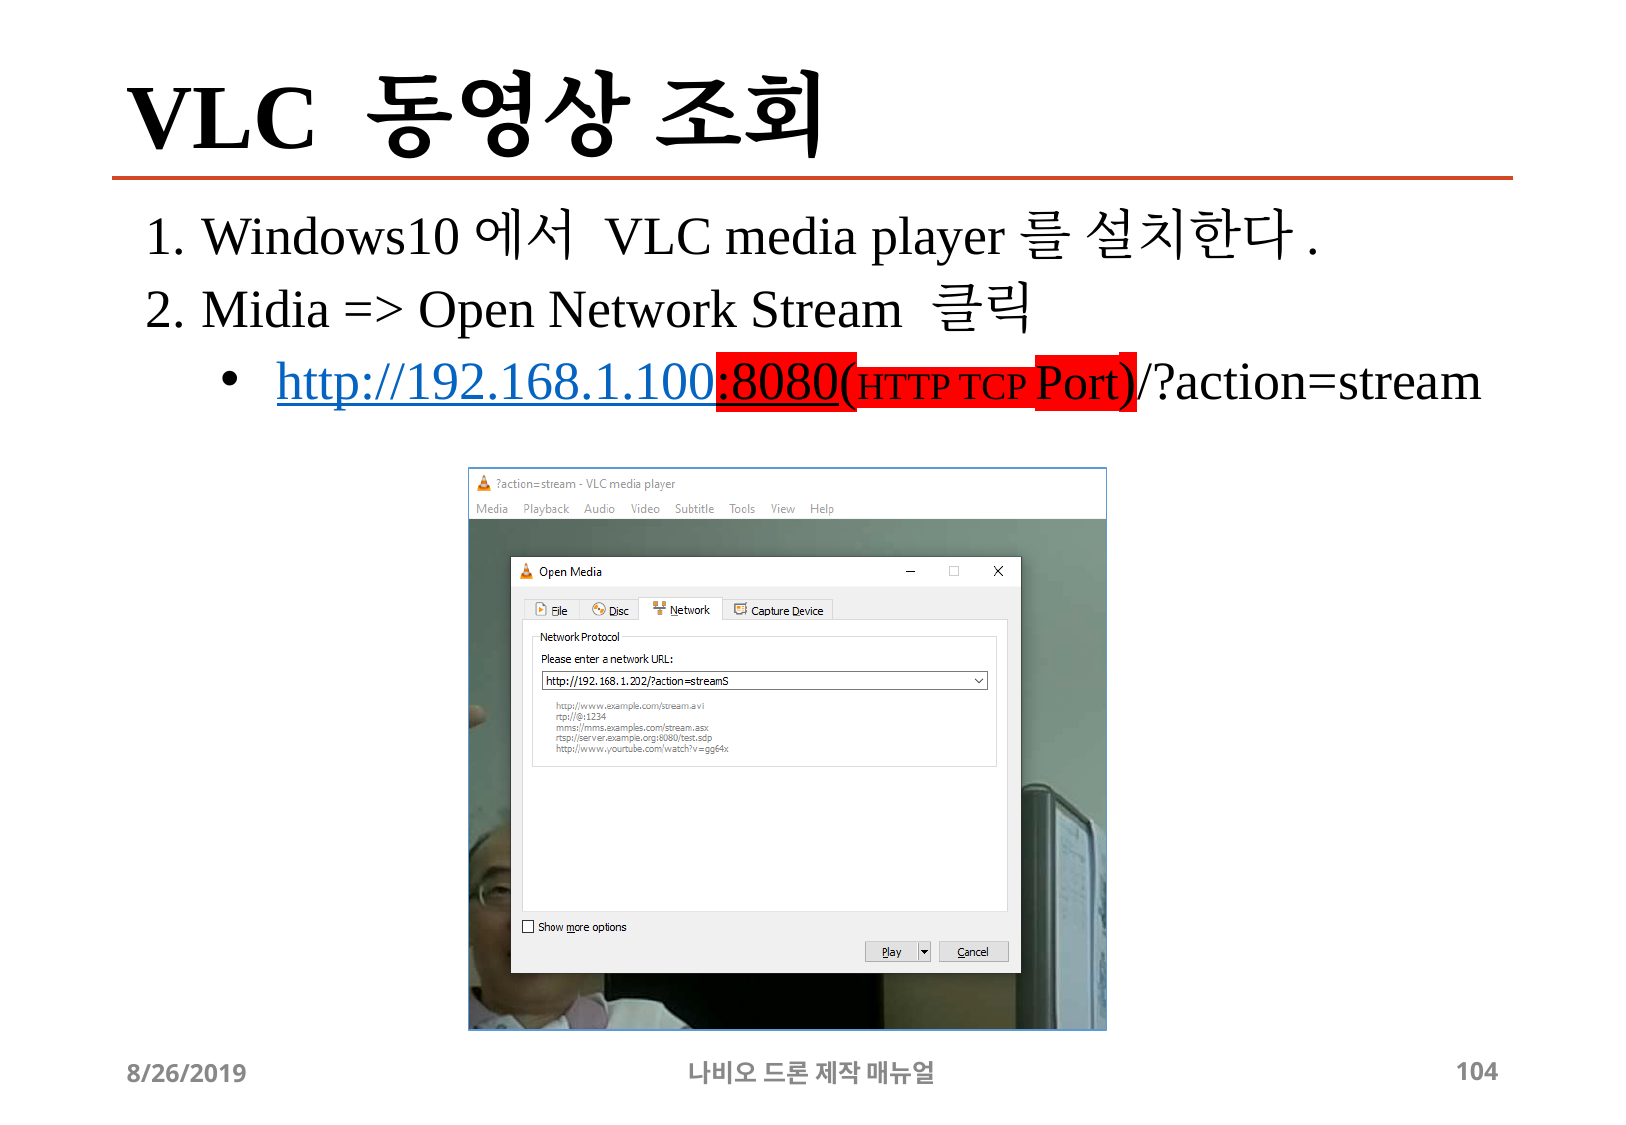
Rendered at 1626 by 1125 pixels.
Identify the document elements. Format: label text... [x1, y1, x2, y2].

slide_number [111, 1042, 303, 1103]
picture [468, 468, 1106, 1030]
list Windows10에서 VLC media player를 설치한다. Midia => Open Network Stream 클릭 http://192.168.1.100:8080(HTTP TCP Port)/?action=stream [111, 205, 1568, 456]
slide_number 104 [1433, 1042, 1514, 1103]
title VLC 동영상 조회 [111, 59, 1514, 179]
footer 나비오 드론 제작 매뉴얼 [538, 1042, 1087, 1103]
